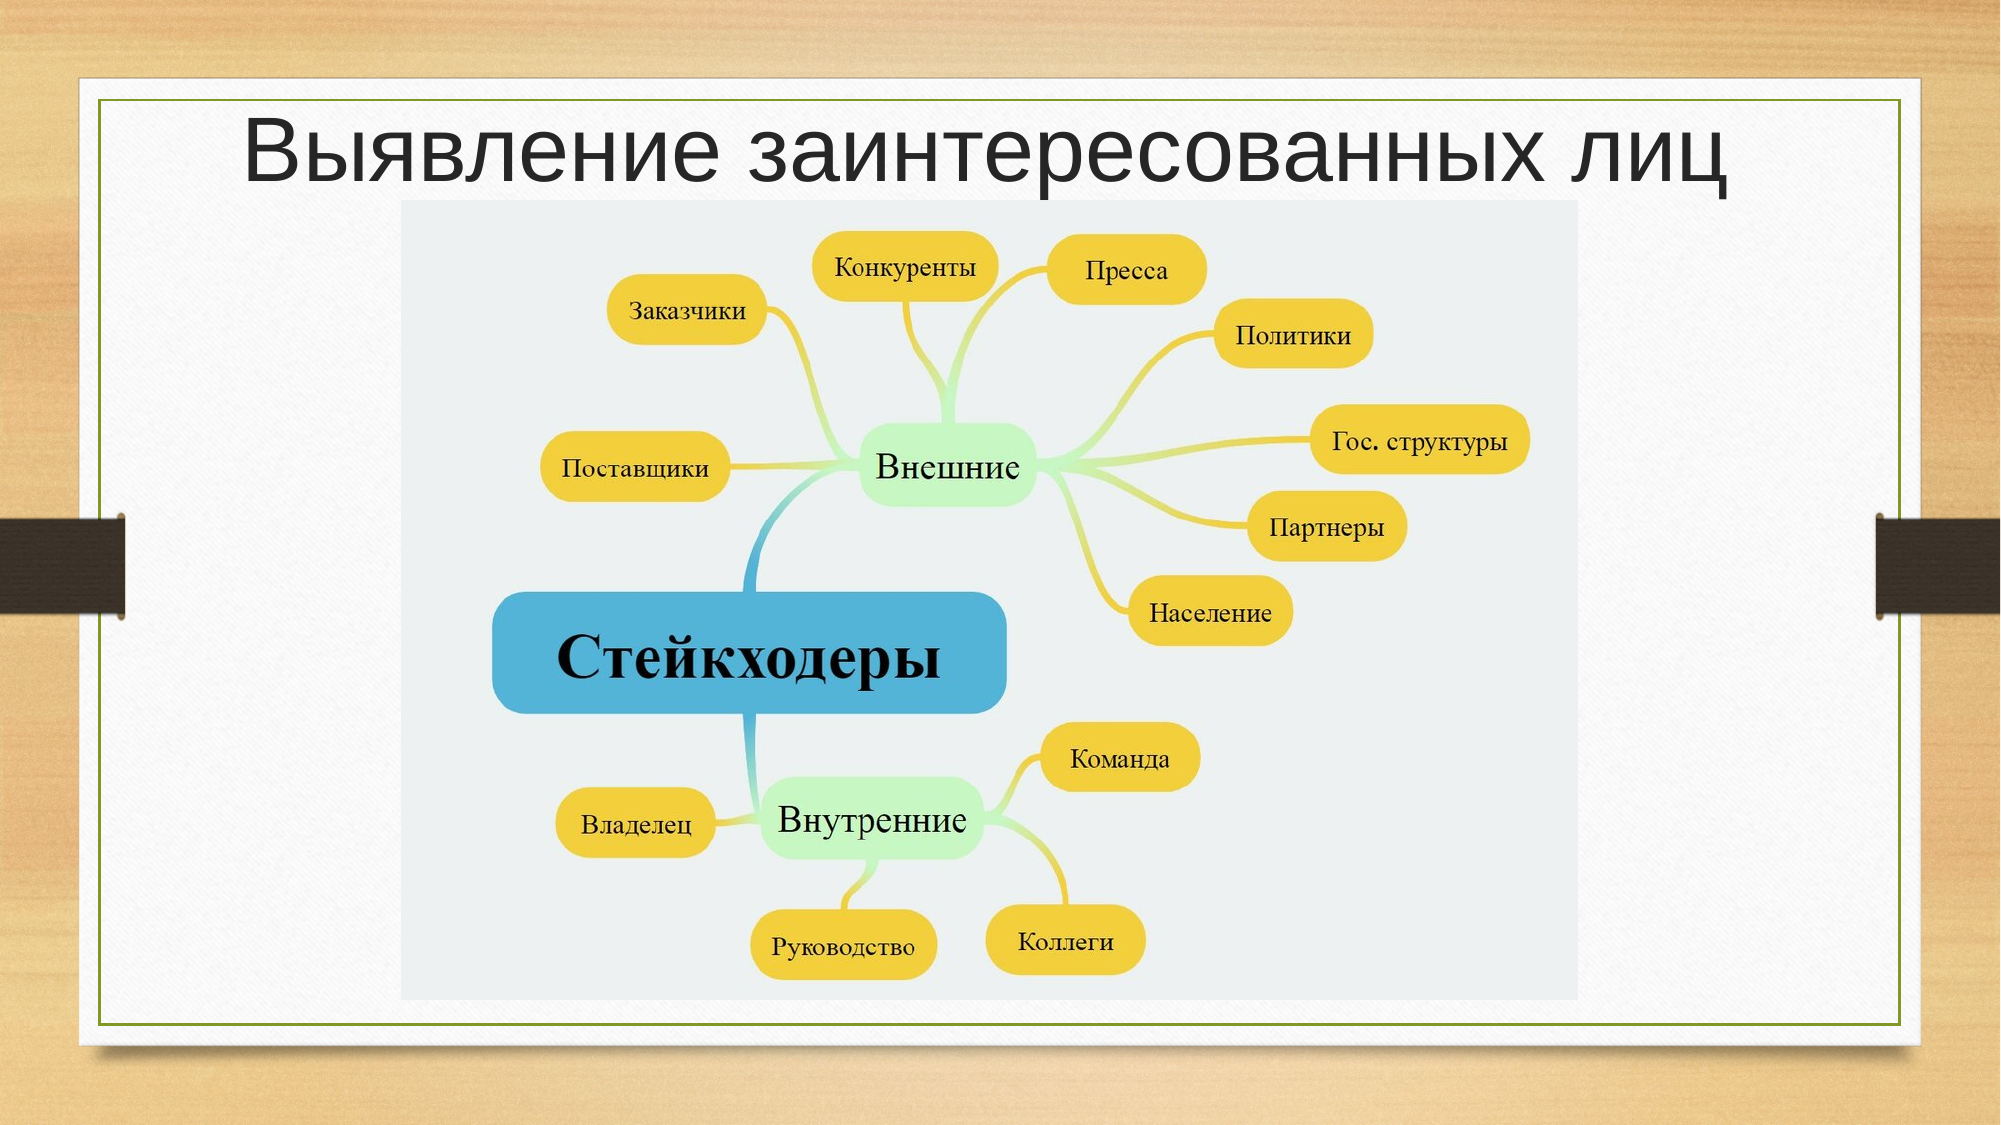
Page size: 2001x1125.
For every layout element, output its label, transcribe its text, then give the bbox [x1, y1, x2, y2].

picture [0, 0, 2001, 1125]
text_box Выявление заинтересованных лиц [118, 82, 1855, 343]
